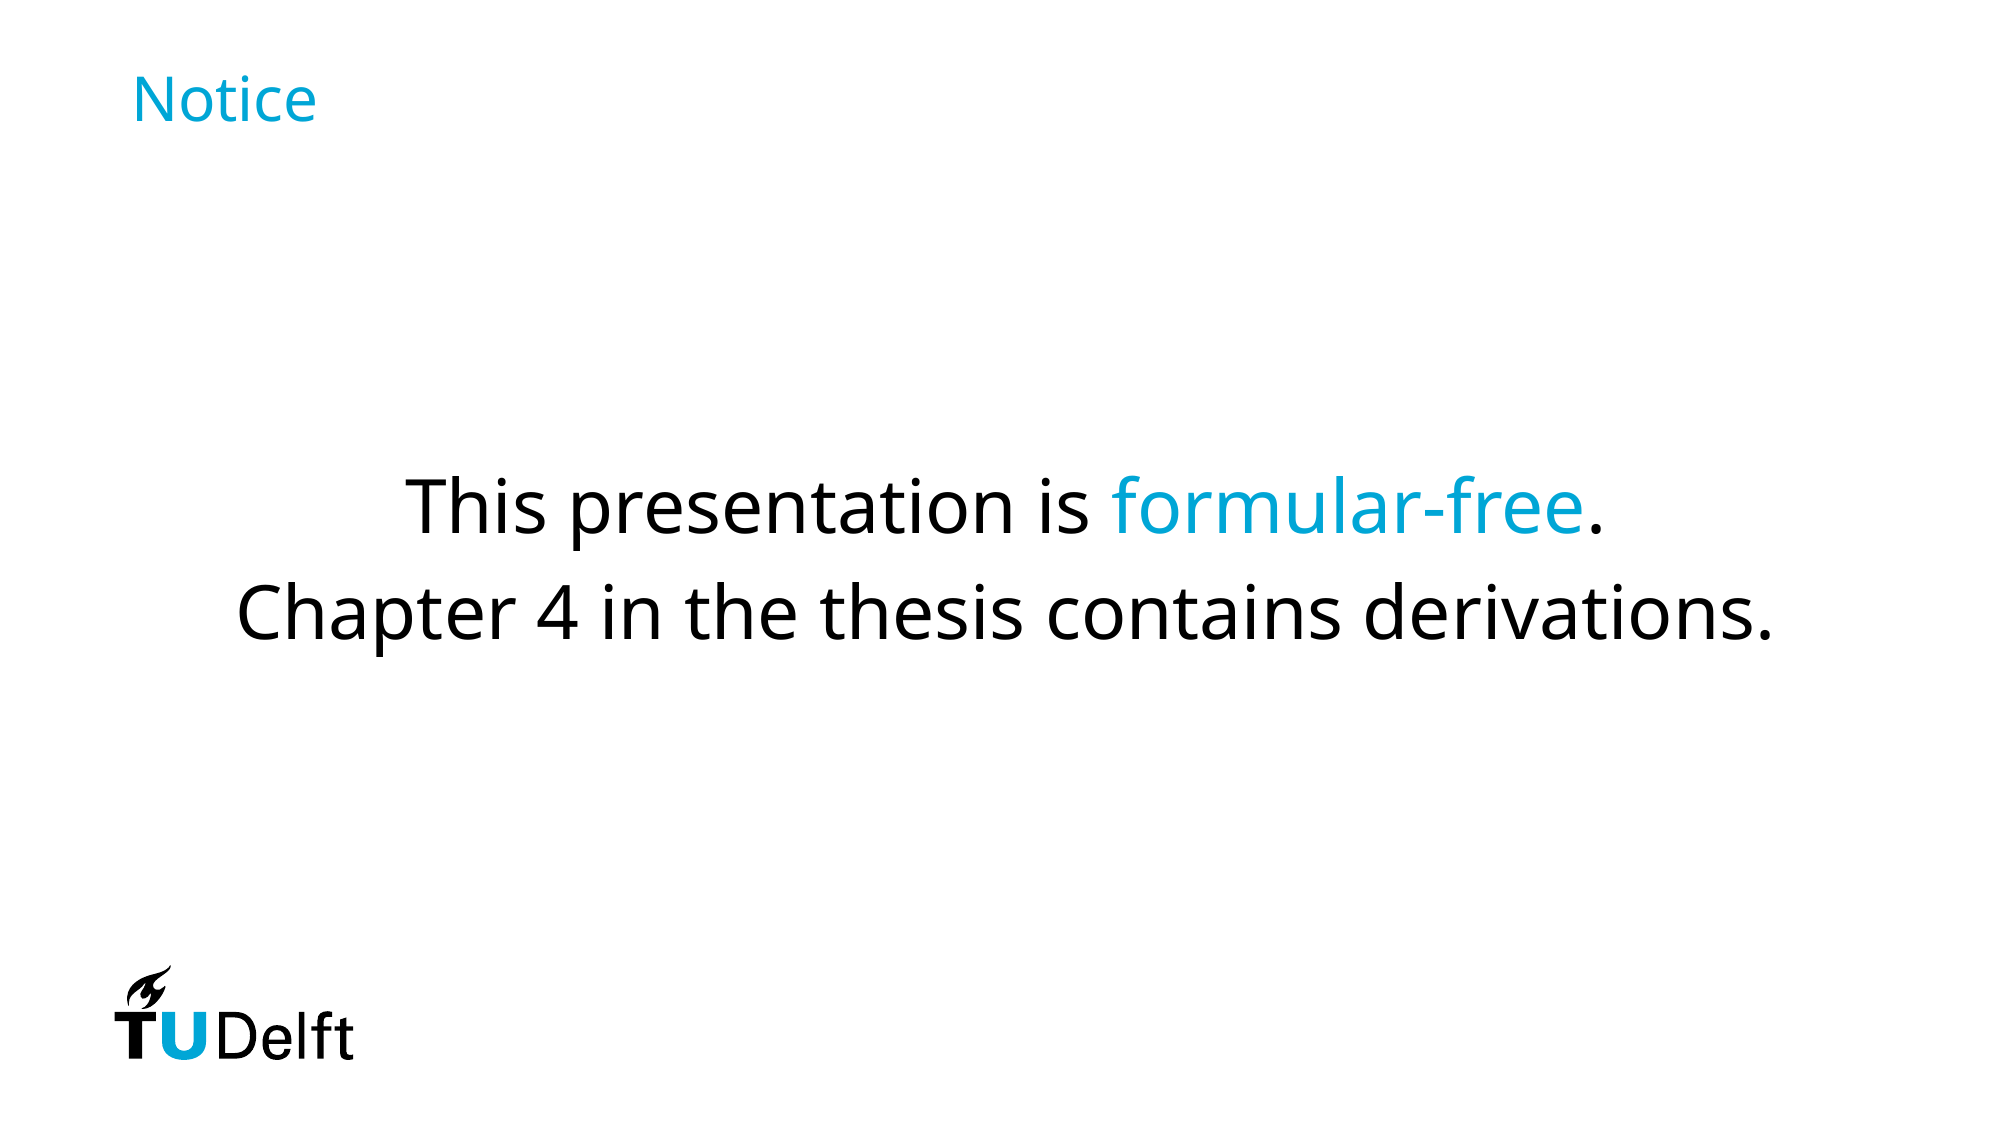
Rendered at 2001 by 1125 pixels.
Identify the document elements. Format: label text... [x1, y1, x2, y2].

text_box Notice [116, 60, 1884, 141]
text_box This presentation is formular-free. Chapter 4 in the thesis contains derivations. [120, 295, 1892, 830]
